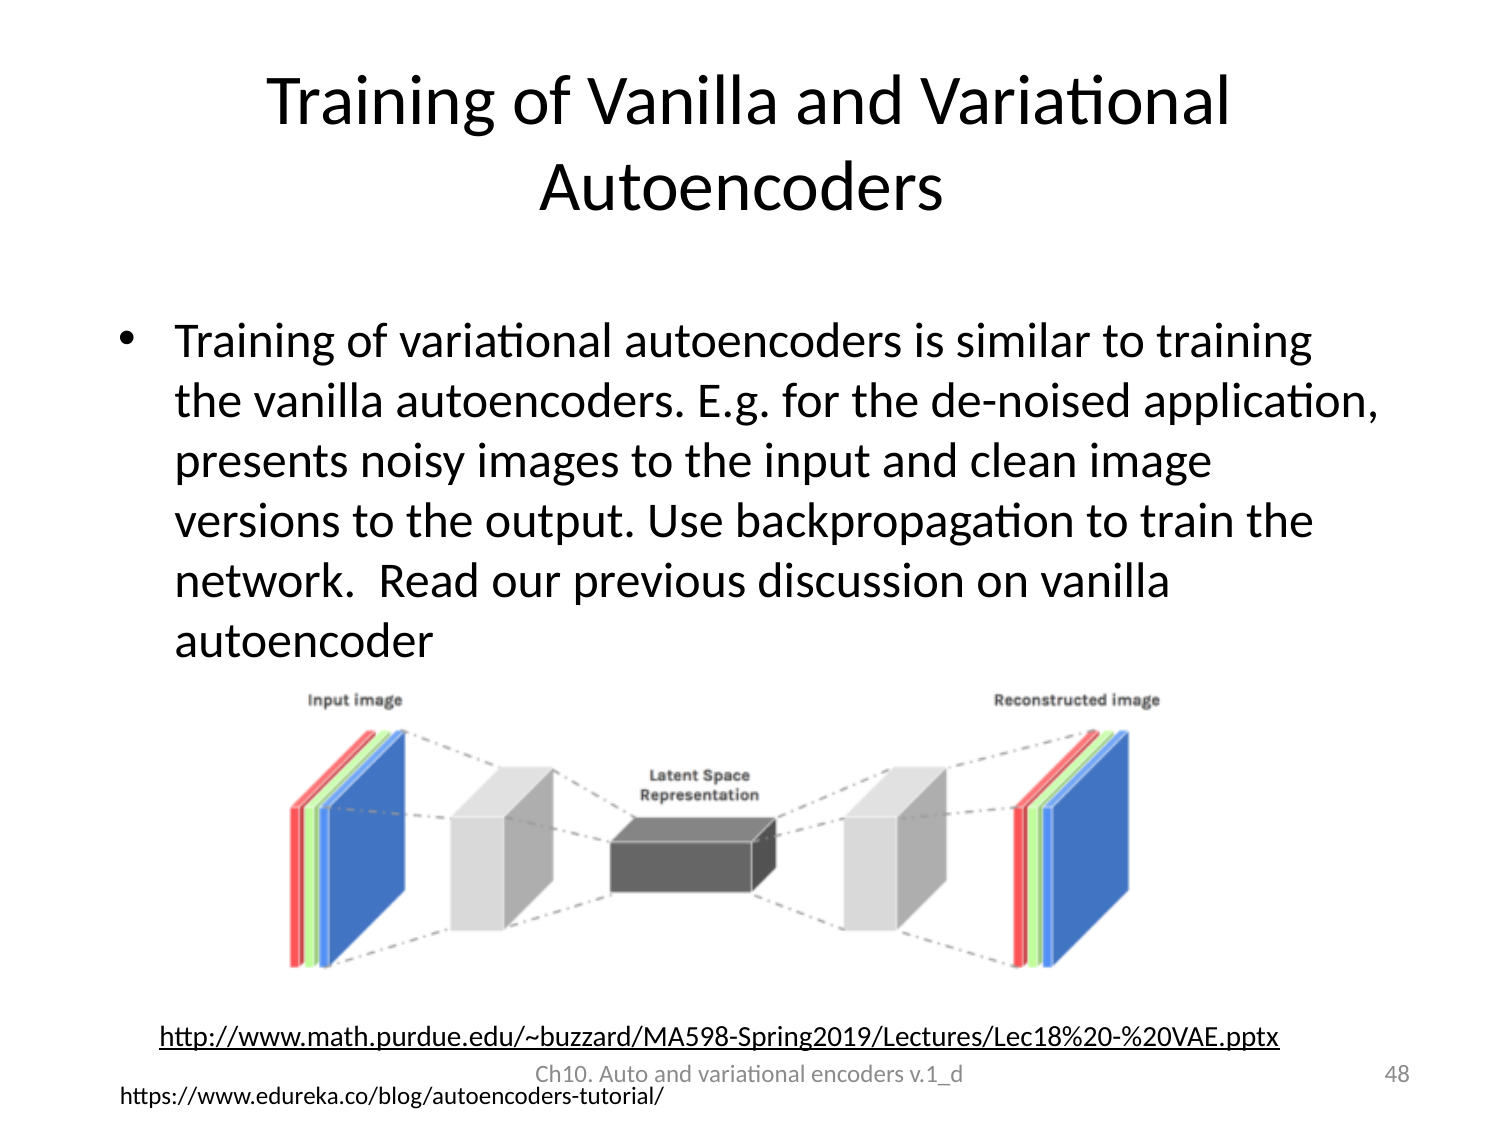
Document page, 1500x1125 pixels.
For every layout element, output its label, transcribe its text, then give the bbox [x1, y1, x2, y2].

slide_number 48 [1074, 1042, 1425, 1103]
picture [258, 677, 1188, 990]
text_box https://www.edureka.co/blog/autoencoders-tutorial/ [105, 1071, 681, 1117]
footer Ch10. Auto and variational encoders v.1_d [512, 1042, 988, 1103]
list Training of variational autoencoders is similar to training the vanilla autoencoders. E.g. for the de-noised application, presents noisy images to the input and clean image versions to the output. Use backpropagation to train the network. Read our previous discussion on vanilla autoencoder [103, 299, 1397, 1014]
title Training of Vanilla and Variational Autoencoders [75, 45, 1425, 233]
text_box http://www.math.purdue.edu/~buzzard/MA598-Spring2019/Lectures/Lec18%20-%20VAE.pptx [144, 1009, 1302, 1060]
